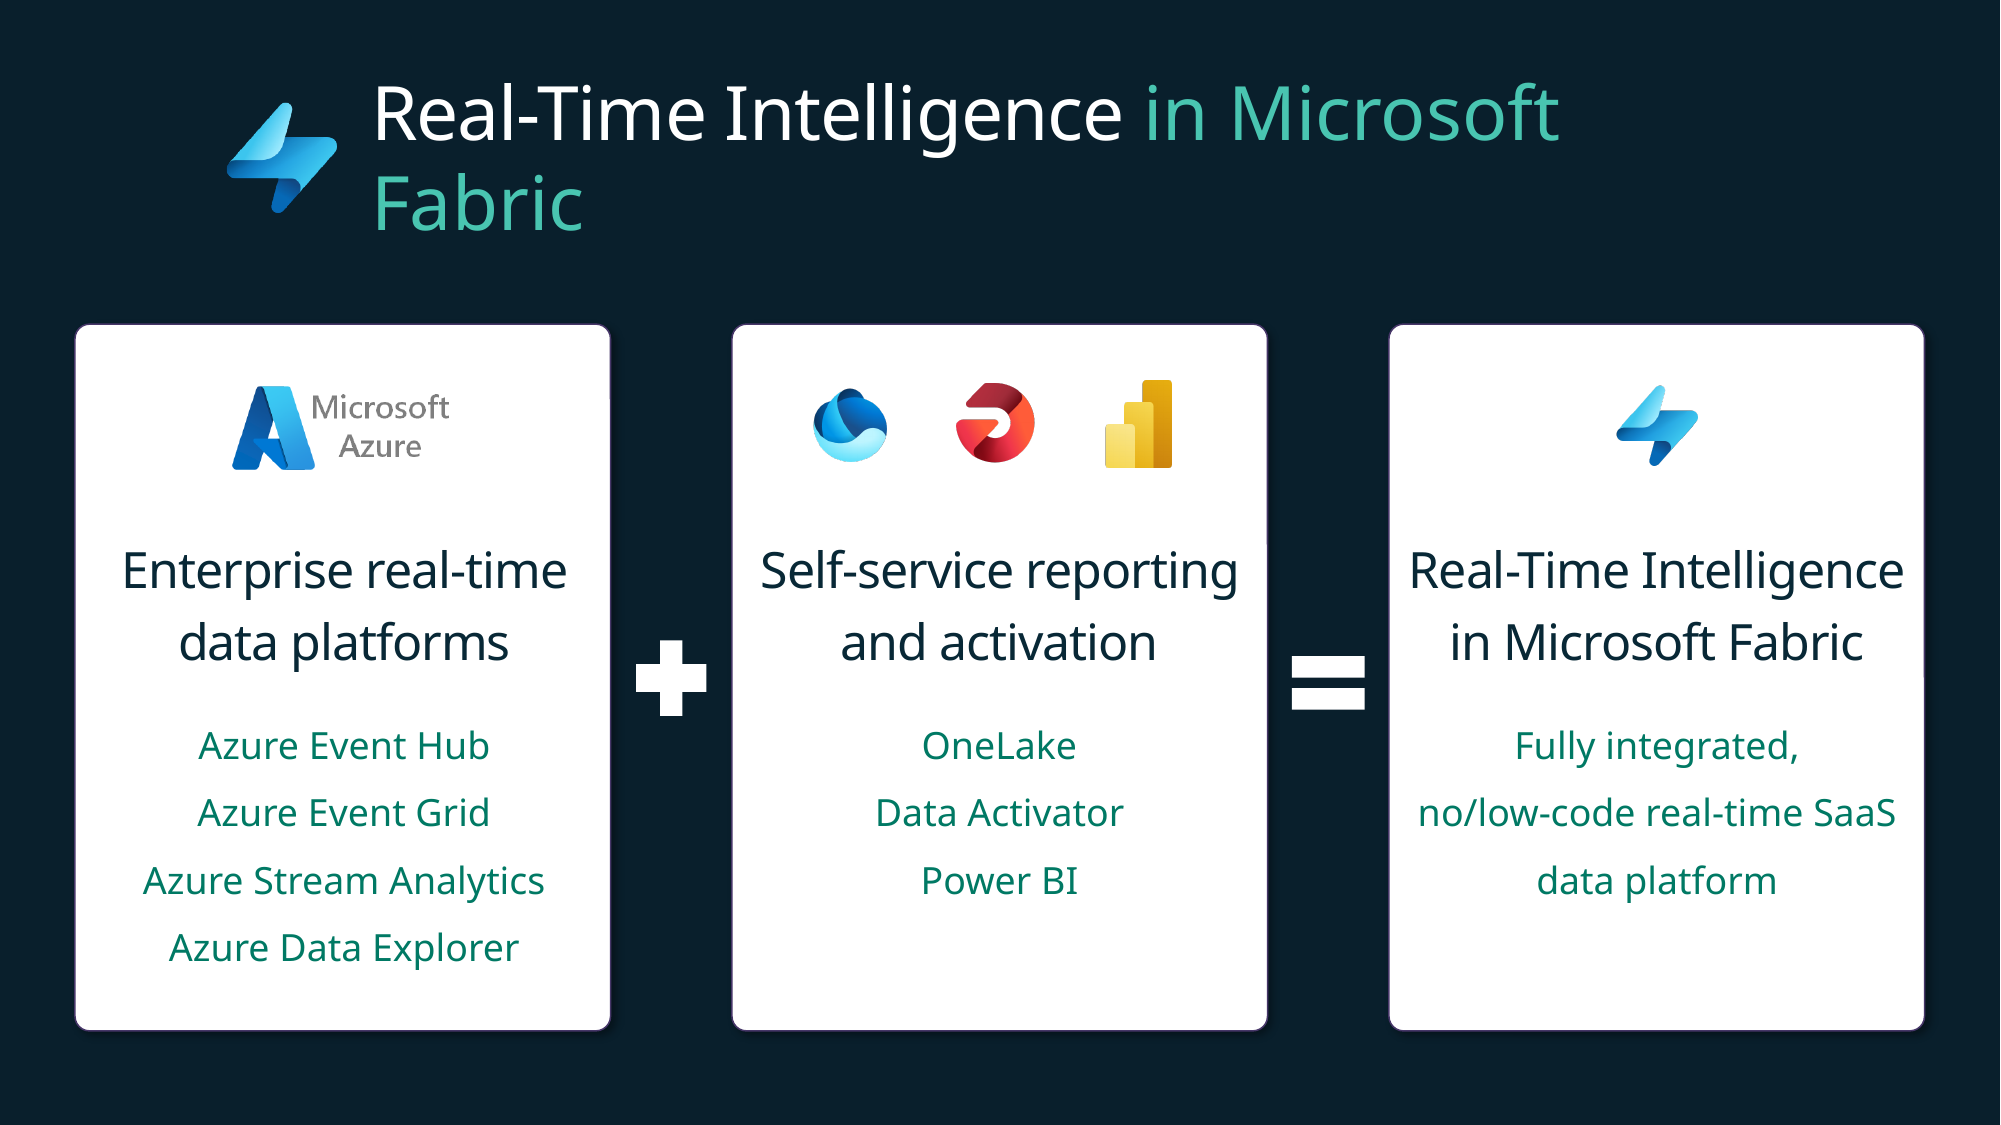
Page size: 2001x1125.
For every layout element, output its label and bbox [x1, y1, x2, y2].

text_box [1291, 655, 1365, 678]
text_box [635, 640, 707, 717]
text_box [1388, 323, 1925, 1032]
text_box [215, 100, 1785, 215]
text_box [1291, 687, 1365, 710]
text_box [74, 323, 611, 1032]
text_box [731, 323, 1268, 1032]
